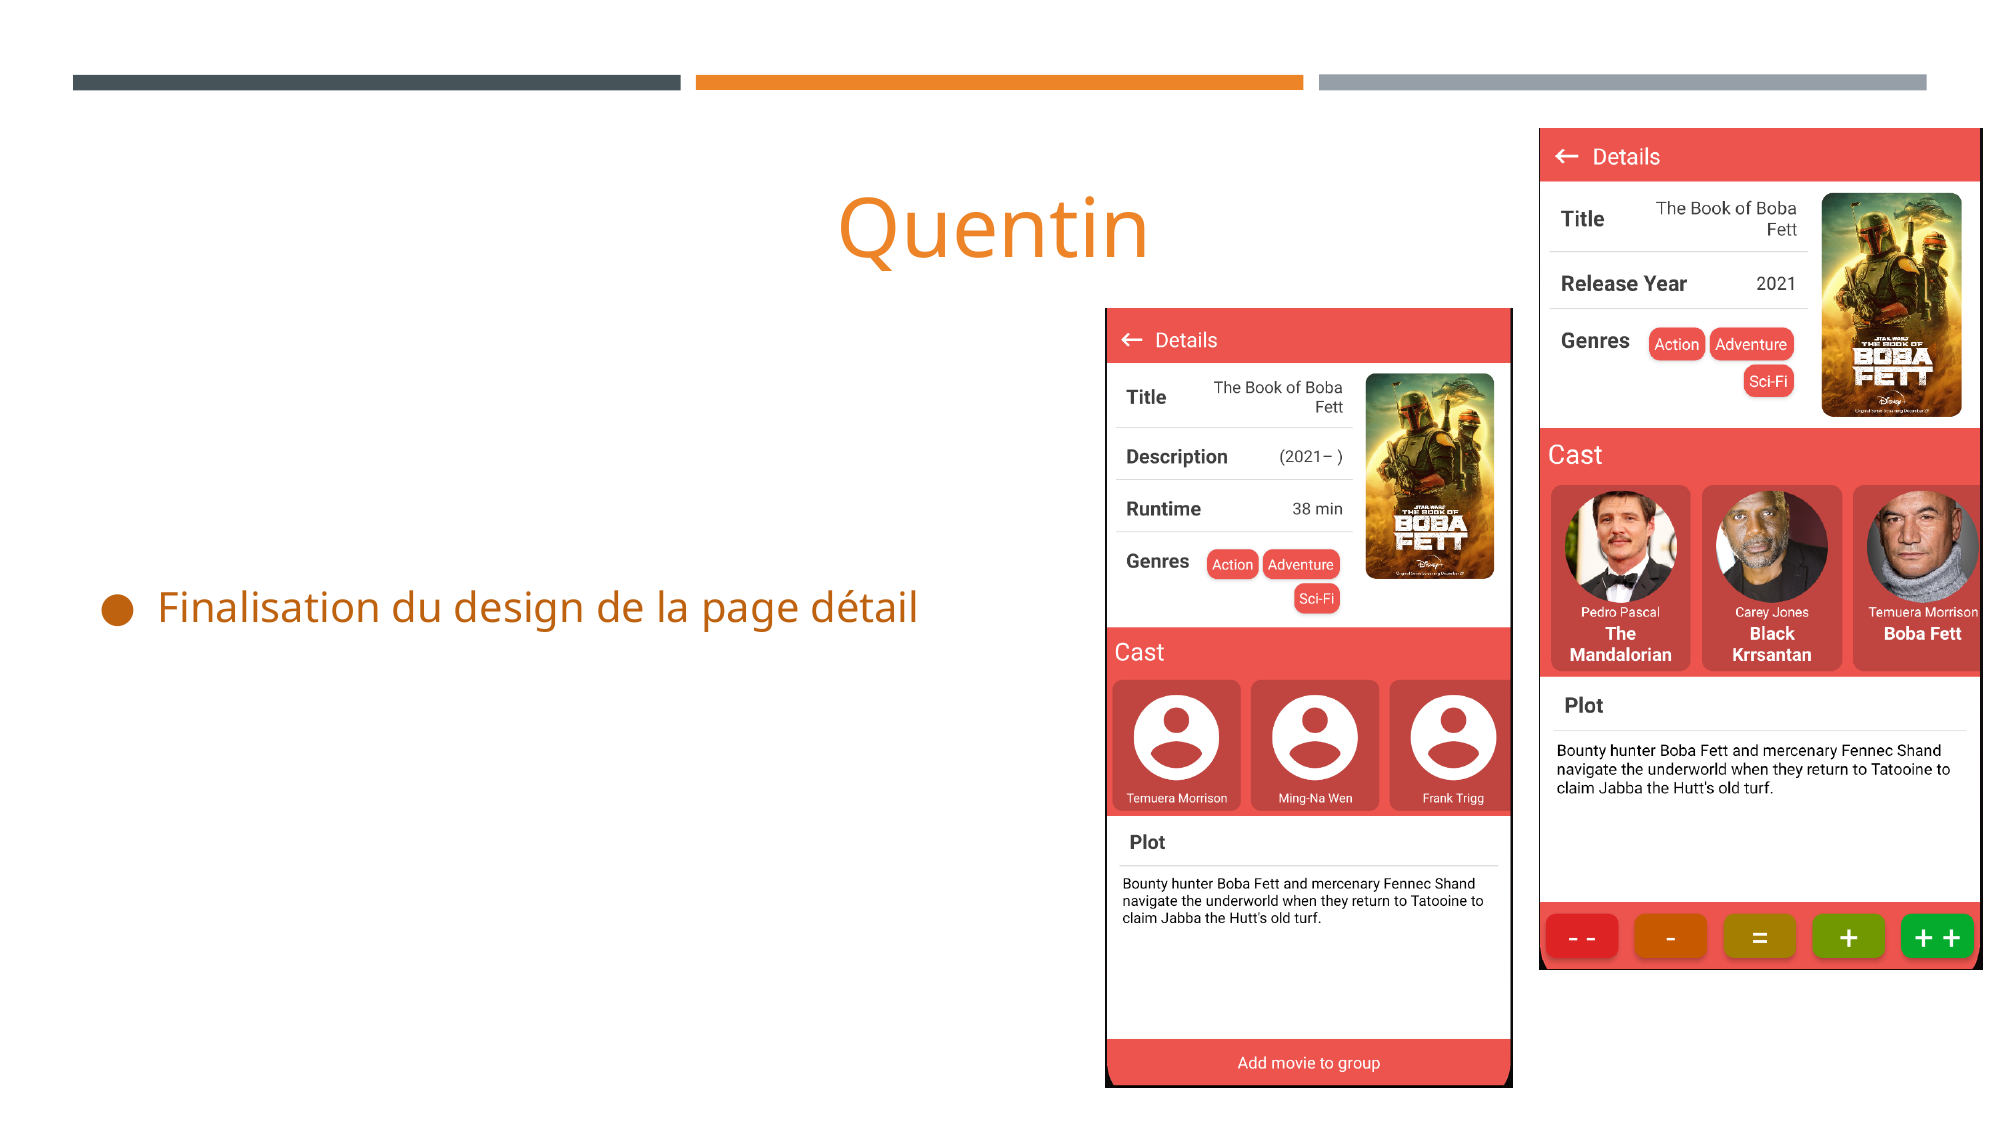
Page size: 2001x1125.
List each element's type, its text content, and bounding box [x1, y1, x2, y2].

title Quentin [448, 166, 1534, 282]
text_box Finalisation du design de la page détail [67, 515, 1079, 646]
picture [1105, 308, 1513, 1088]
picture [1539, 128, 1983, 970]
